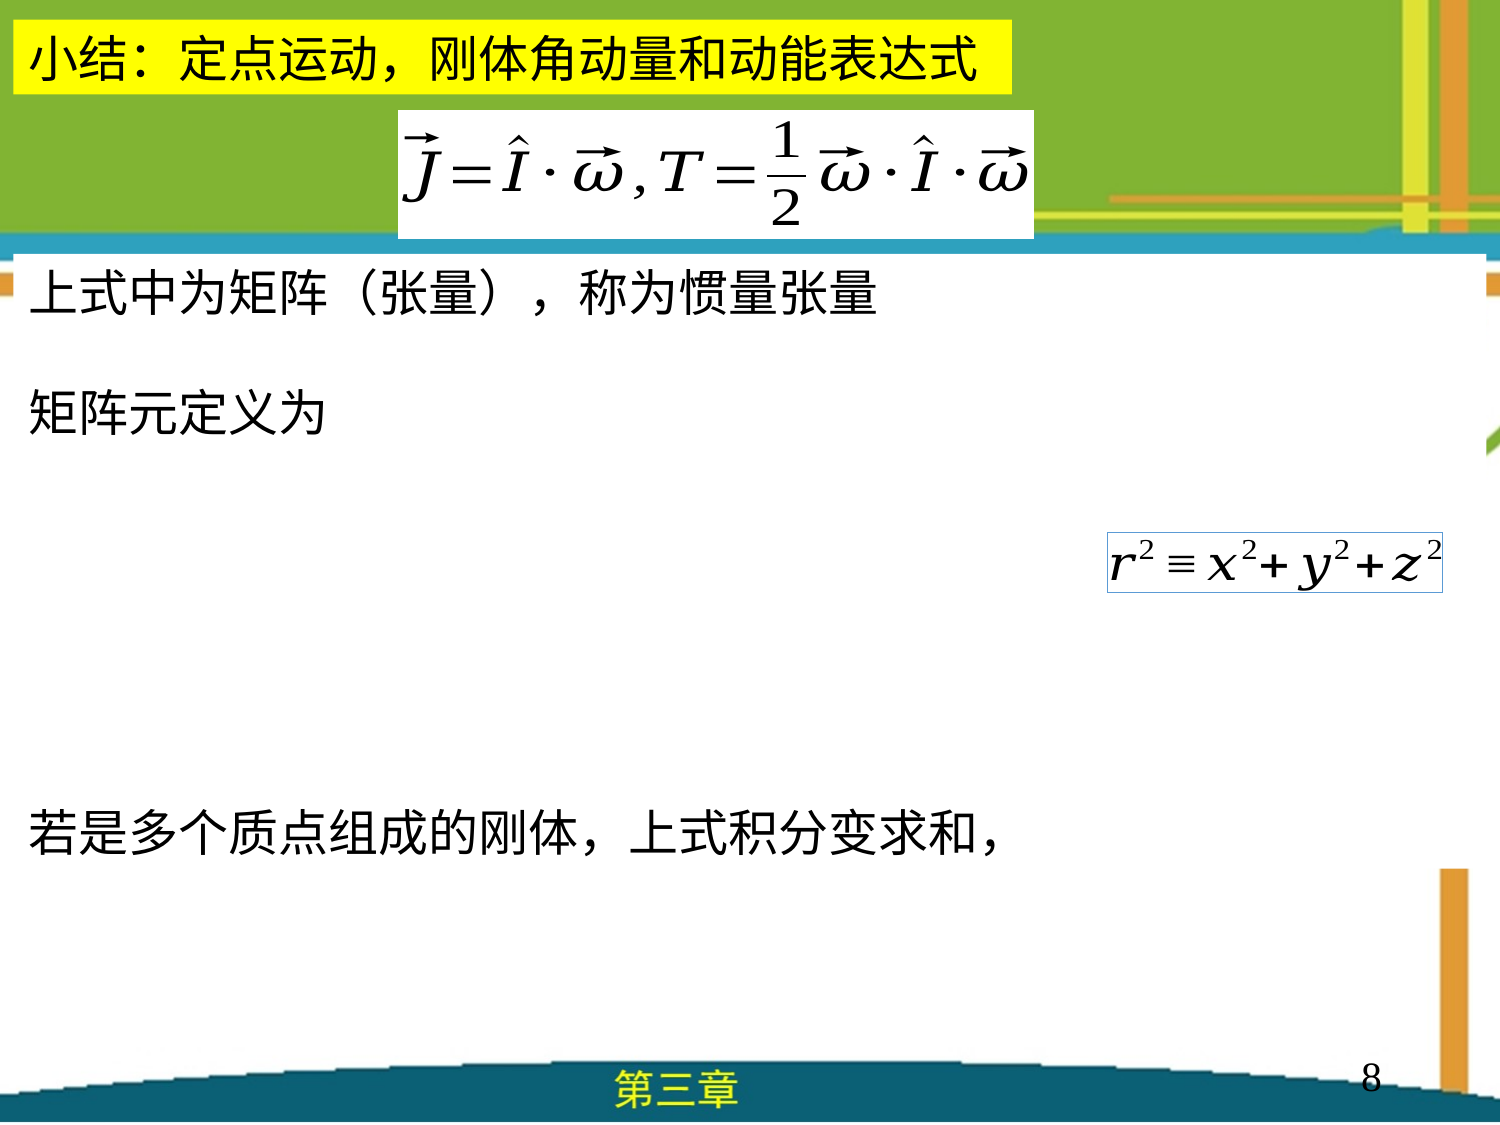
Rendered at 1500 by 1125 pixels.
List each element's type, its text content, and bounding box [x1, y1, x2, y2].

text_box 小结：定点运动，刚体角动量和动能表达式 [13, 19, 1012, 95]
slide_number 8 [1059, 1042, 1397, 1103]
picture [0, 0, 1500, 1125]
